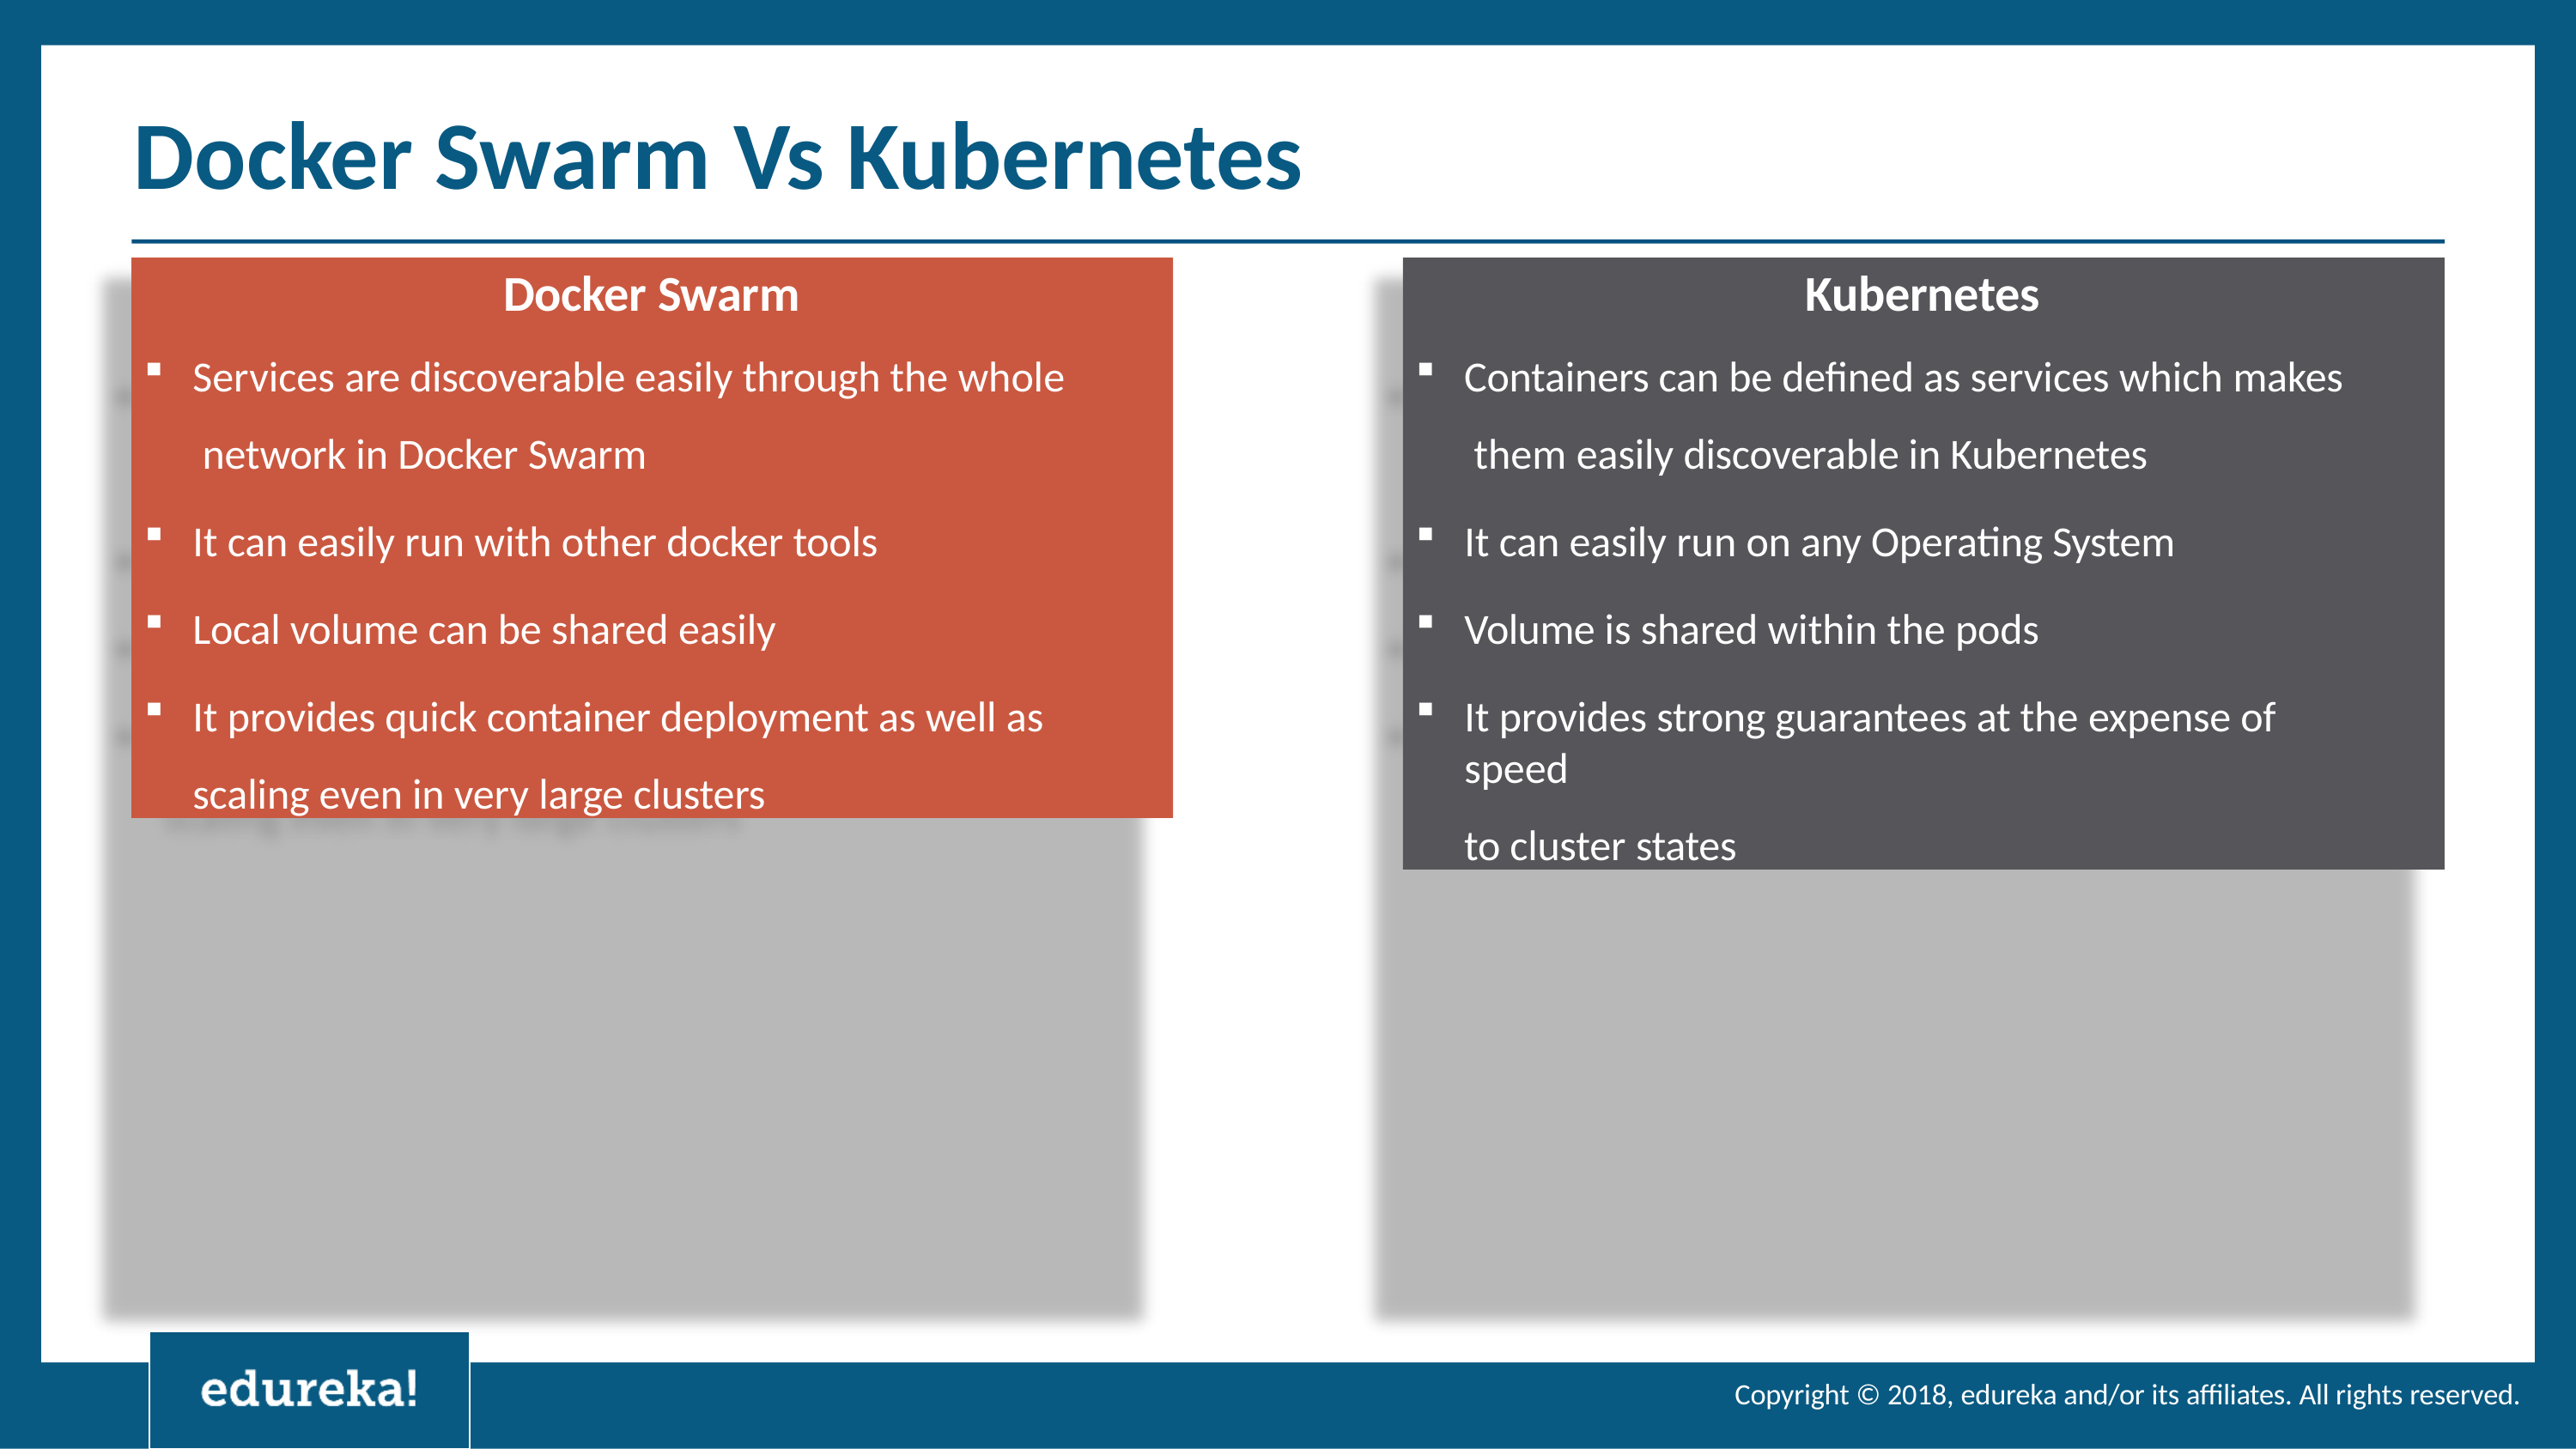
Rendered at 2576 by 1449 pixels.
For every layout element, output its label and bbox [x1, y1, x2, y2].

text_box [71, 249, 1166, 1344]
text_box [40, 45, 2536, 1449]
text_box [1343, 249, 2438, 1344]
text_box [0, 0, 2576, 1449]
